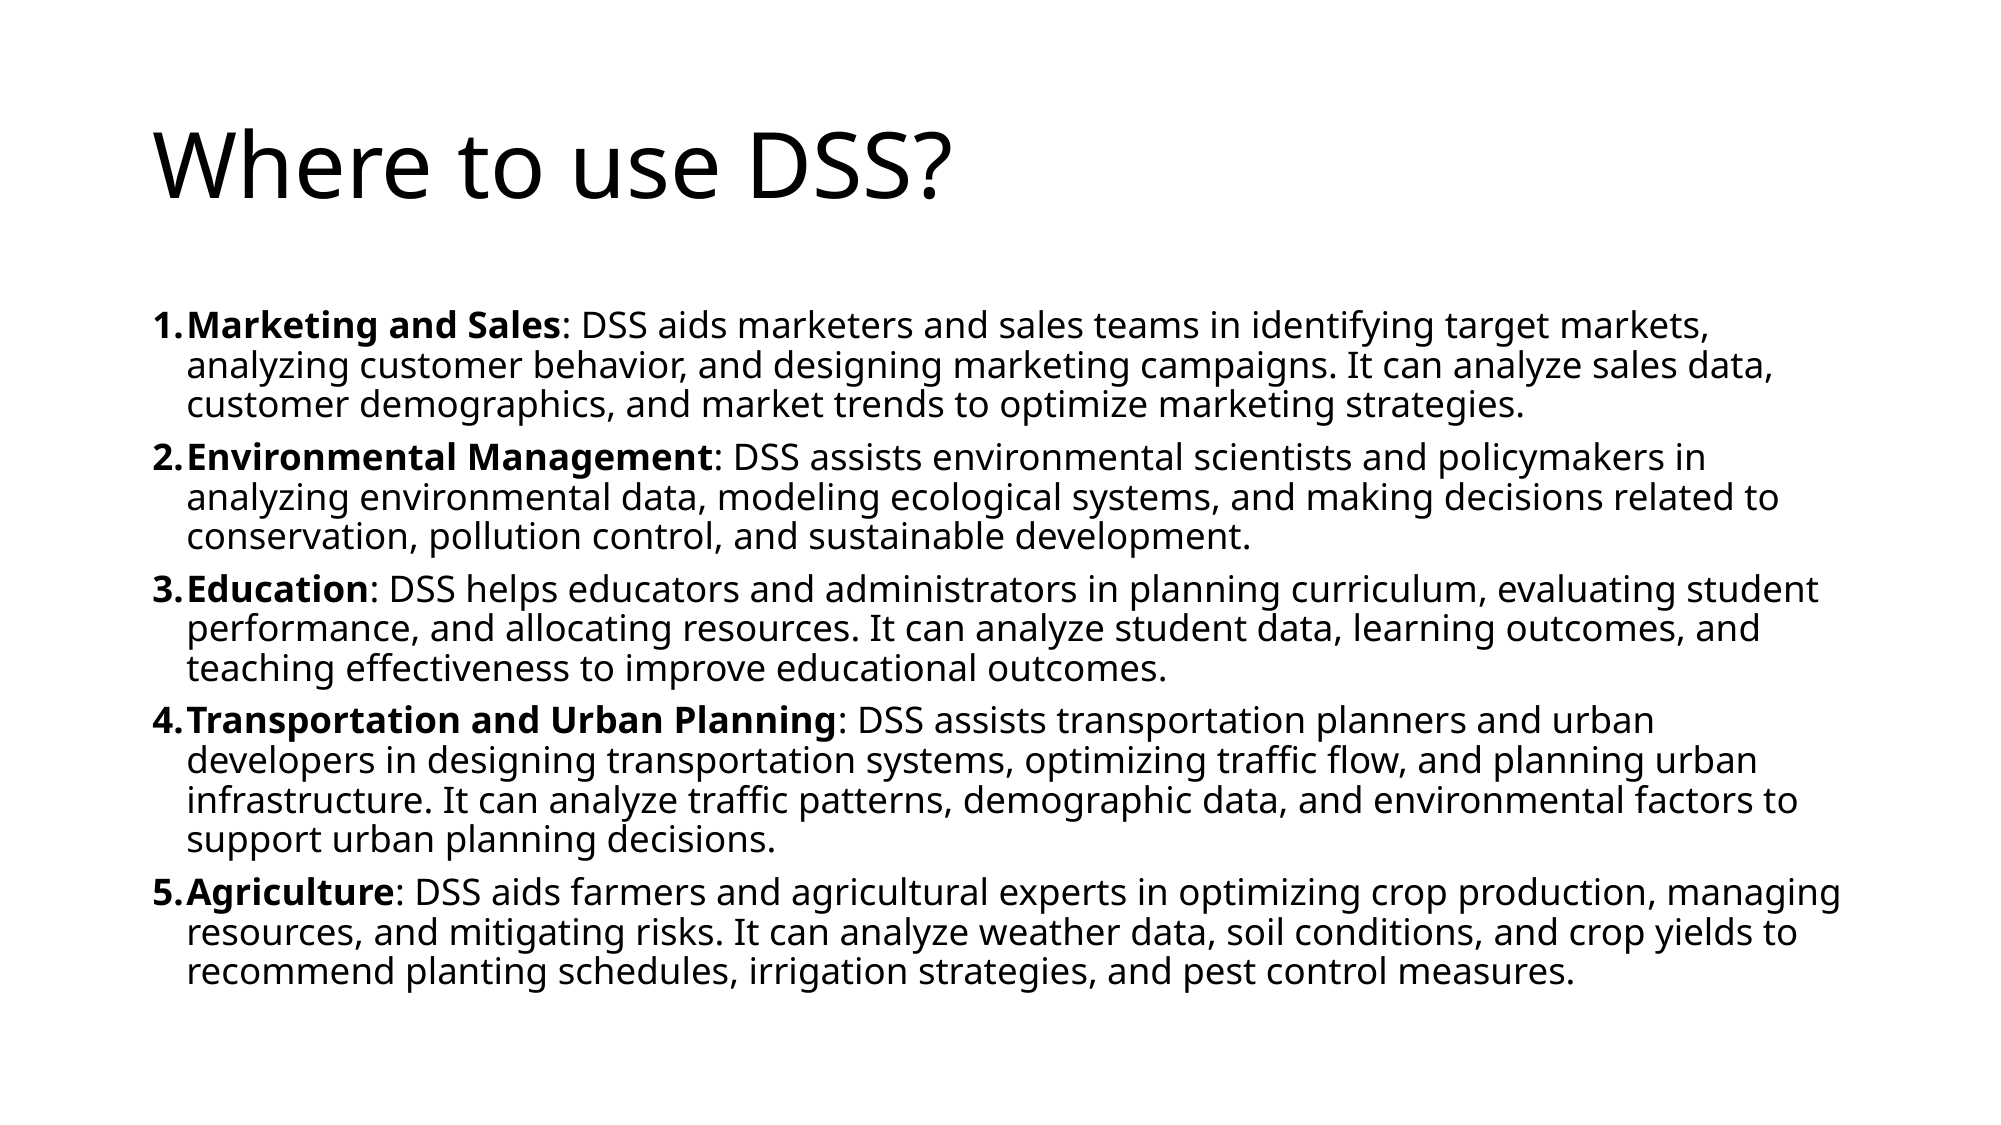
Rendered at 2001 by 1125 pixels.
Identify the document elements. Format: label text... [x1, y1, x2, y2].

title Where to use DSS? [137, 59, 1863, 278]
list Marketing and Sales: DSS aids marketers and sales teams in identifying target markets, analyzing customer behavior, and designing marketing campaigns. It can analyze sales data, customer demographics, and market trends to optimize marketing strategies. Environmental Management: DSS assists environmental scientists and policymakers in analyzing environmental data, modeling ecological systems, and making decisions related to conservation, pollution control, and sustainable development. Education: DSS helps educators and administrators in planning curriculum, evaluating student performance, and allocating resources. It can analyze student data, learning outcomes, and teaching effectiveness to improve educational outcomes. Transportation and Urban Planning: DSS assists transportation planners and urban developers in designing transportation systems, optimizing traffic flow, and planning urban infrastructure. It can analyze traffic patterns, demographic data, and environmental factors to support urban planning decisions. Agriculture: DSS aids farmers and agricultural experts in optimizing crop production, managing resources, and mitigating risks. It can analyze weather data, soil conditions, and crop yields to recommend planting schedules, irrigation strategies, and pest control measures. [137, 299, 1863, 1014]
